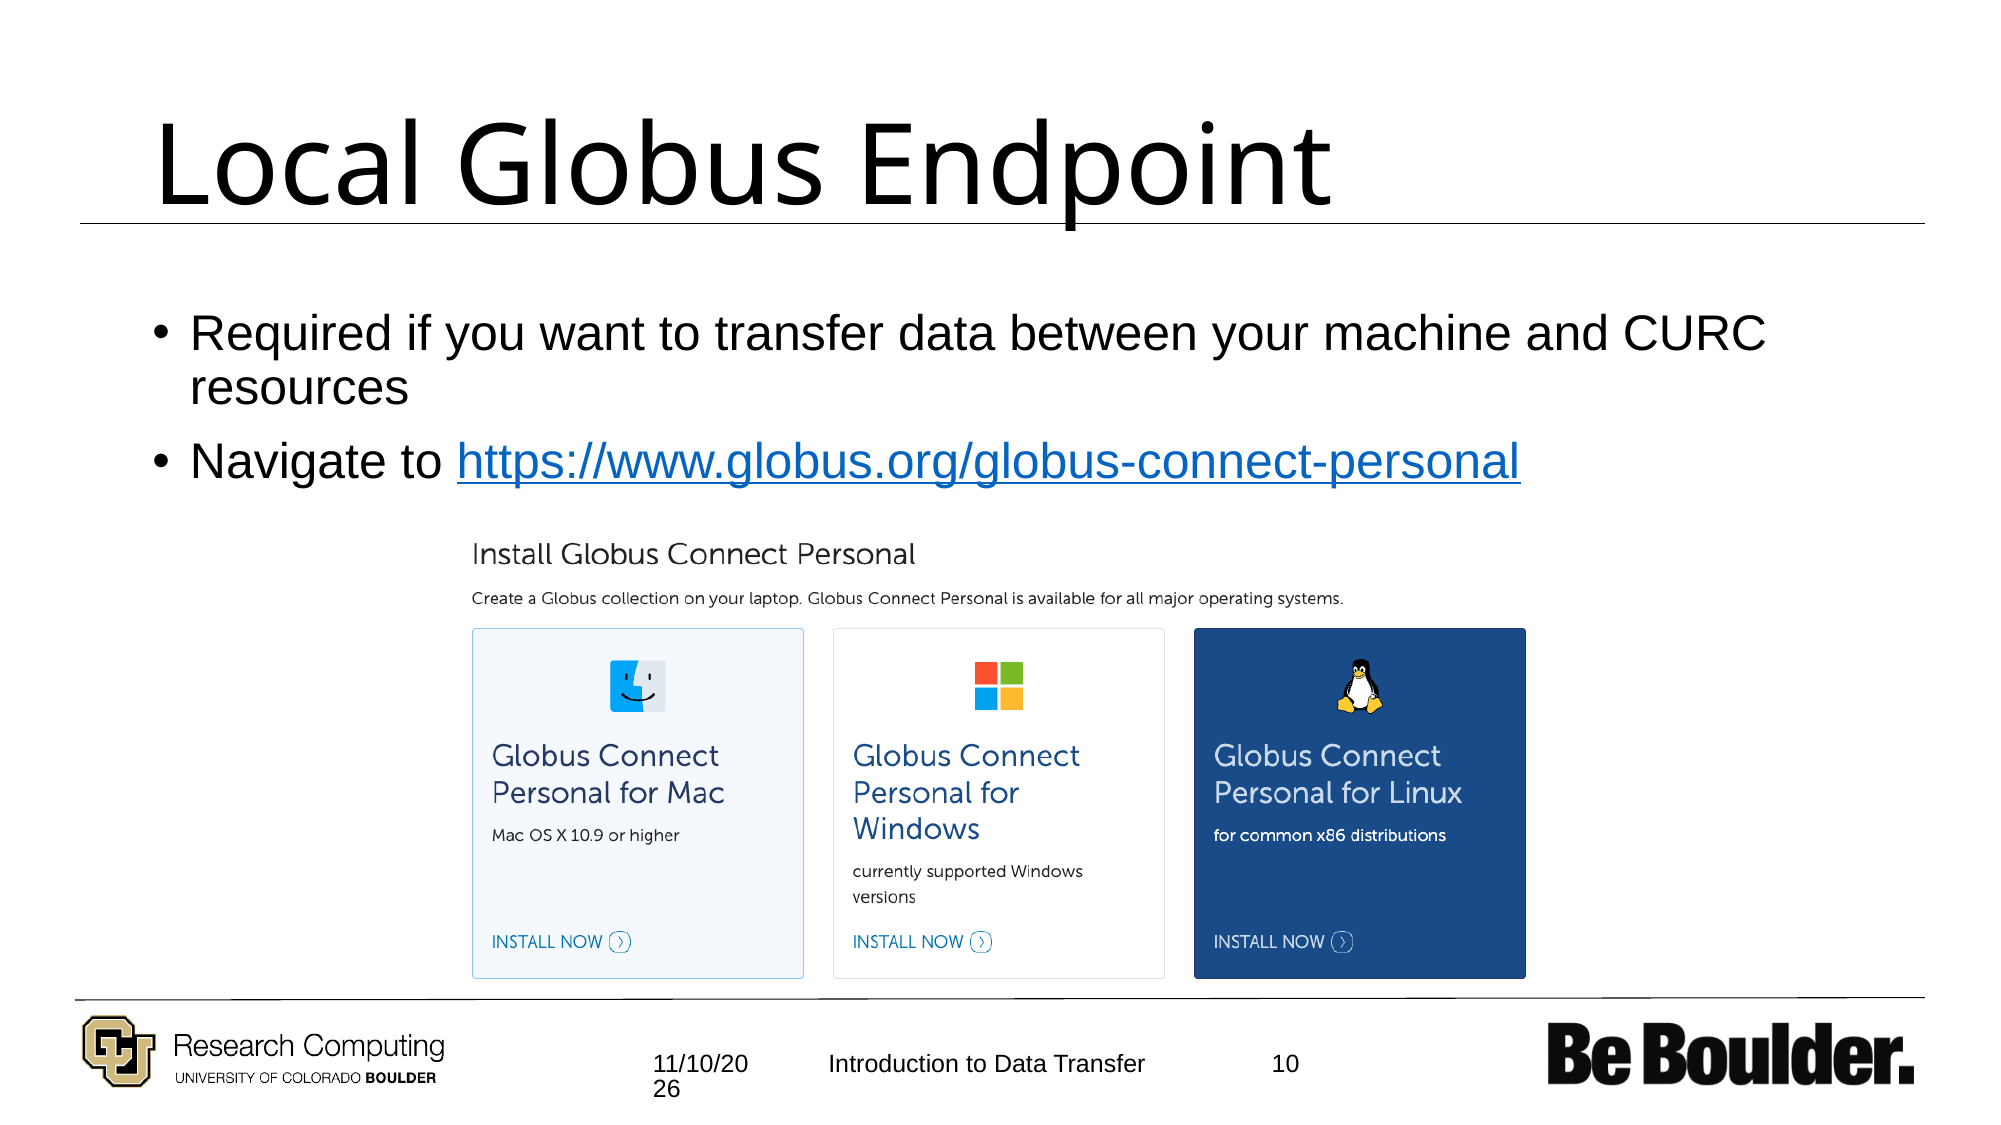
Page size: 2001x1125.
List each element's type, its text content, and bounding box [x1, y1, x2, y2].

picture [1524, 1015, 1938, 1088]
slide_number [637, 1032, 772, 1093]
picture [81, 1015, 444, 1088]
footer Introduction to Data Transfer [772, 1032, 1202, 1093]
slide_number 10 [1202, 1032, 1315, 1093]
picture [457, 525, 1543, 991]
title Local Globus Endpoint [137, 59, 1863, 278]
list Required if you want to transfer data between your machine and CURC resources Navigate to https://www.globus.org/globus-connect-personal [137, 299, 1885, 563]
